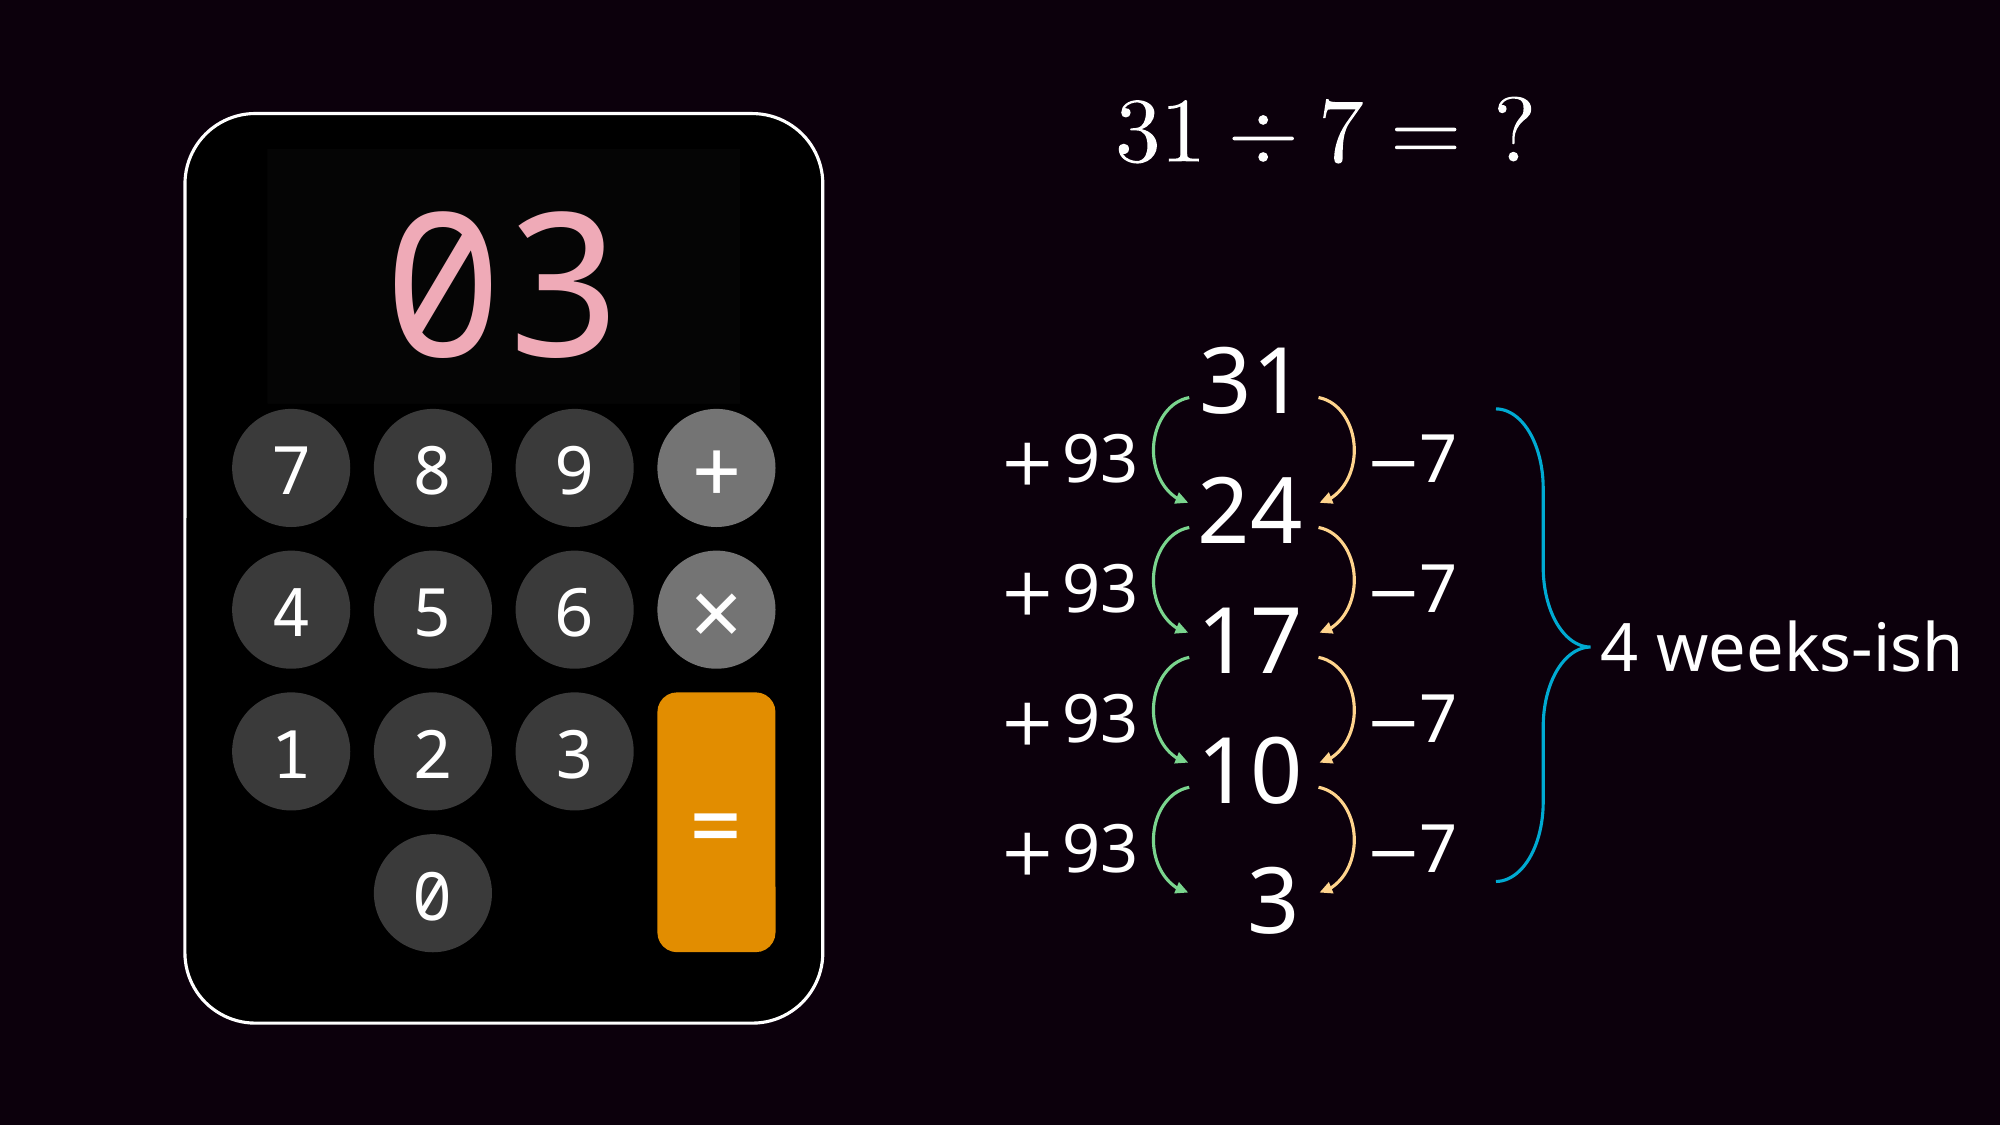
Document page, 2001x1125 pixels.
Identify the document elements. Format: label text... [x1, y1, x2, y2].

text_box 31 [1185, 314, 1320, 440]
text_box [1395, 127, 1457, 132]
text_box 3 [1232, 834, 1315, 959]
text_box [1118, 100, 1157, 164]
text_box 9 [514, 407, 636, 529]
text_box [1258, 152, 1269, 162]
text_box −7 [1352, 668, 1473, 764]
text_box [183, 111, 825, 1025]
text_box [1154, 655, 1195, 764]
text_box [1258, 115, 1269, 125]
text_box + 93 [986, 798, 1154, 894]
text_box [1168, 100, 1199, 162]
text_box 0 [372, 832, 494, 954]
text_box [1232, 136, 1294, 141]
text_box [1323, 99, 1363, 164]
text_box 03 [267, 148, 741, 404]
text_box × [655, 549, 778, 671]
text_box 6 [514, 549, 636, 671]
text_box 24 [1183, 444, 1318, 569]
text_box 3 [514, 690, 636, 813]
text_box 8 [372, 407, 494, 529]
text_box [1313, 655, 1352, 764]
text_box [1154, 525, 1195, 634]
text_box [1498, 96, 1532, 145]
text_box [1508, 151, 1519, 162]
text_box 4 weeks-ish [1586, 597, 1979, 693]
text_box + 93 [986, 408, 1154, 504]
text_box + 93 [986, 668, 1154, 764]
text_box + [655, 407, 778, 529]
text_box [1154, 396, 1195, 504]
text_box [1313, 396, 1352, 504]
text_box [1313, 785, 1352, 894]
text_box 17 [1183, 574, 1318, 699]
text_box −7 [1352, 798, 1473, 894]
text_box −7 [1352, 408, 1473, 504]
text_box 2 [372, 690, 494, 813]
text_box [1313, 525, 1352, 634]
text_box 4 [230, 549, 352, 671]
text_box = [655, 690, 778, 954]
text_box −7 [1352, 538, 1473, 634]
text_box 1 [230, 690, 352, 813]
text_box + 93 [986, 538, 1154, 634]
text_box 10 [1183, 704, 1318, 829]
text_box [1395, 145, 1457, 150]
text_box [1495, 407, 1586, 884]
text_box [1154, 785, 1195, 894]
text_box 5 [372, 549, 494, 671]
text_box 7 [230, 407, 352, 529]
